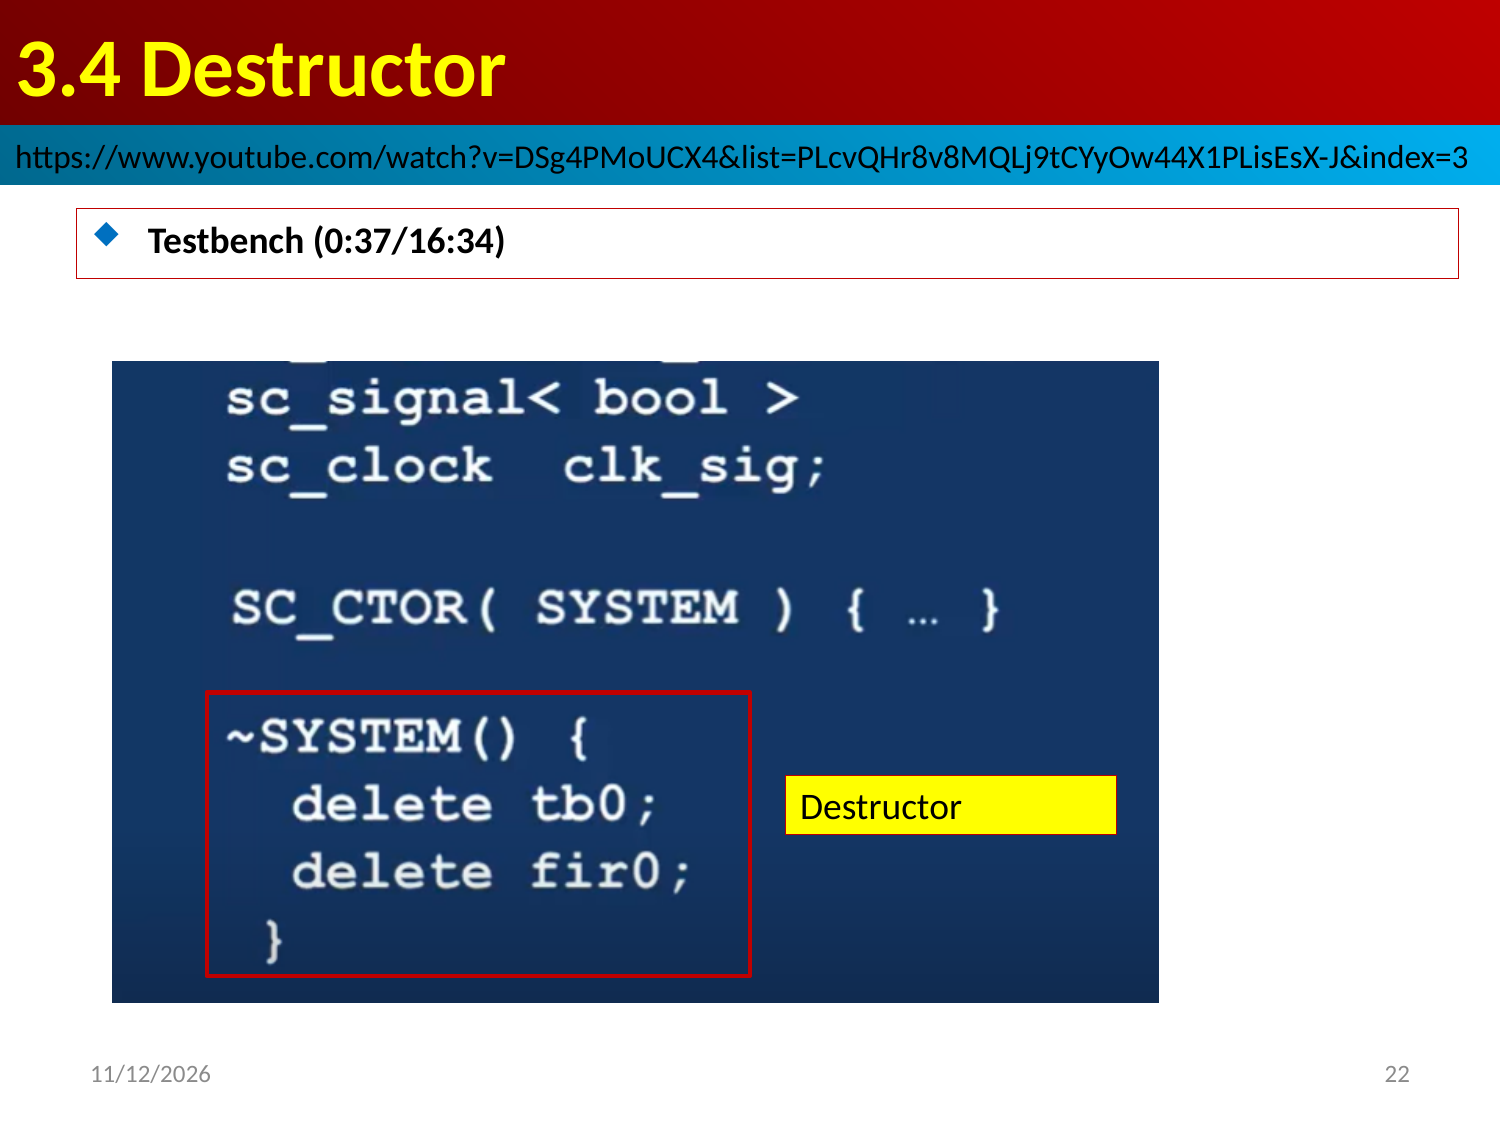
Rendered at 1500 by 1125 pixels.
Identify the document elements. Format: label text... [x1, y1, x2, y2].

slide_number 22 [1074, 1042, 1425, 1103]
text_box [111, 361, 1160, 1003]
subtitle Testbench (0:37/16:34) [76, 208, 1459, 279]
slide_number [75, 1042, 425, 1103]
title 3.4 Destructor [0, 0, 1500, 125]
text_box https://www.youtube.com/watch?v=DSg4PMoUCX4&list=PLcvQHr8v8MQLj9tCYyOw44X1PLisEsX-J&index=3 [0, 125, 1500, 185]
